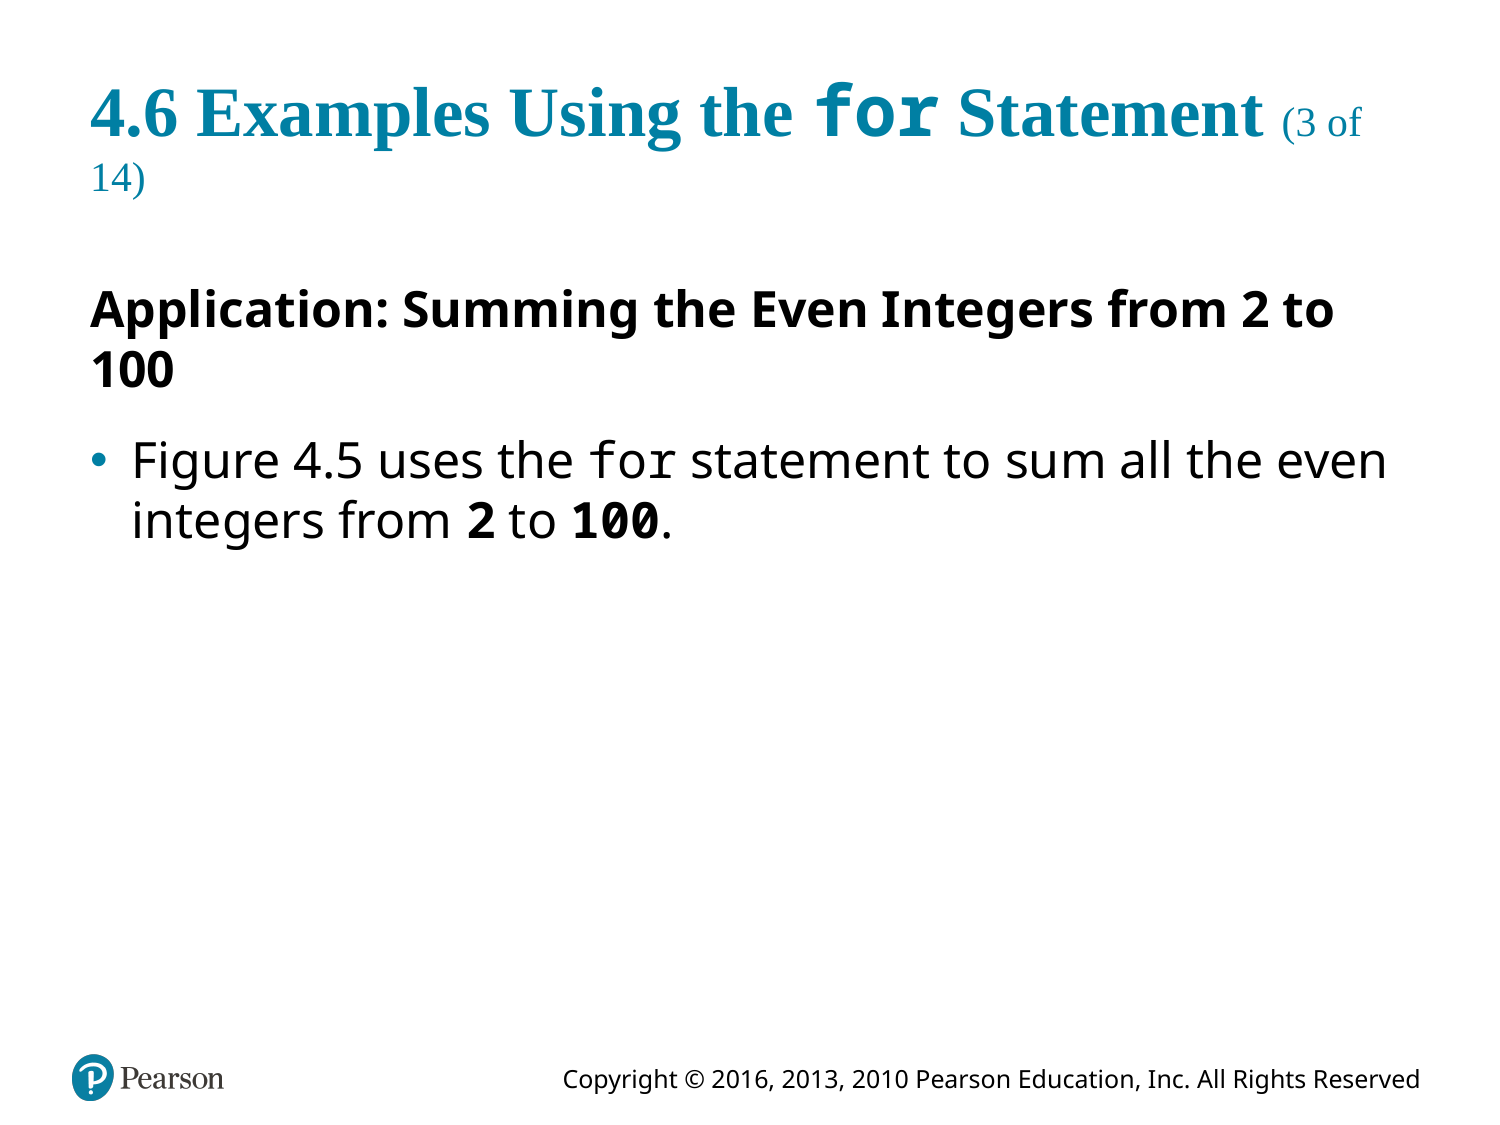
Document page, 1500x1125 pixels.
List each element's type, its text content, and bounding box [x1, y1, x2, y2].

list Application: Summing the Even Integers from 2 to 100 Figure 4.5 uses the for statement to sum all the even integers from 2 to 100. [75, 262, 1425, 931]
picture [98, 1054, 224, 1101]
picture [72, 1054, 88, 1070]
picture [80, 1063, 106, 1088]
title 4.6 Examples Using the for Statement (3 of 14) [75, 0, 1438, 216]
picture [72, 1087, 83, 1101]
